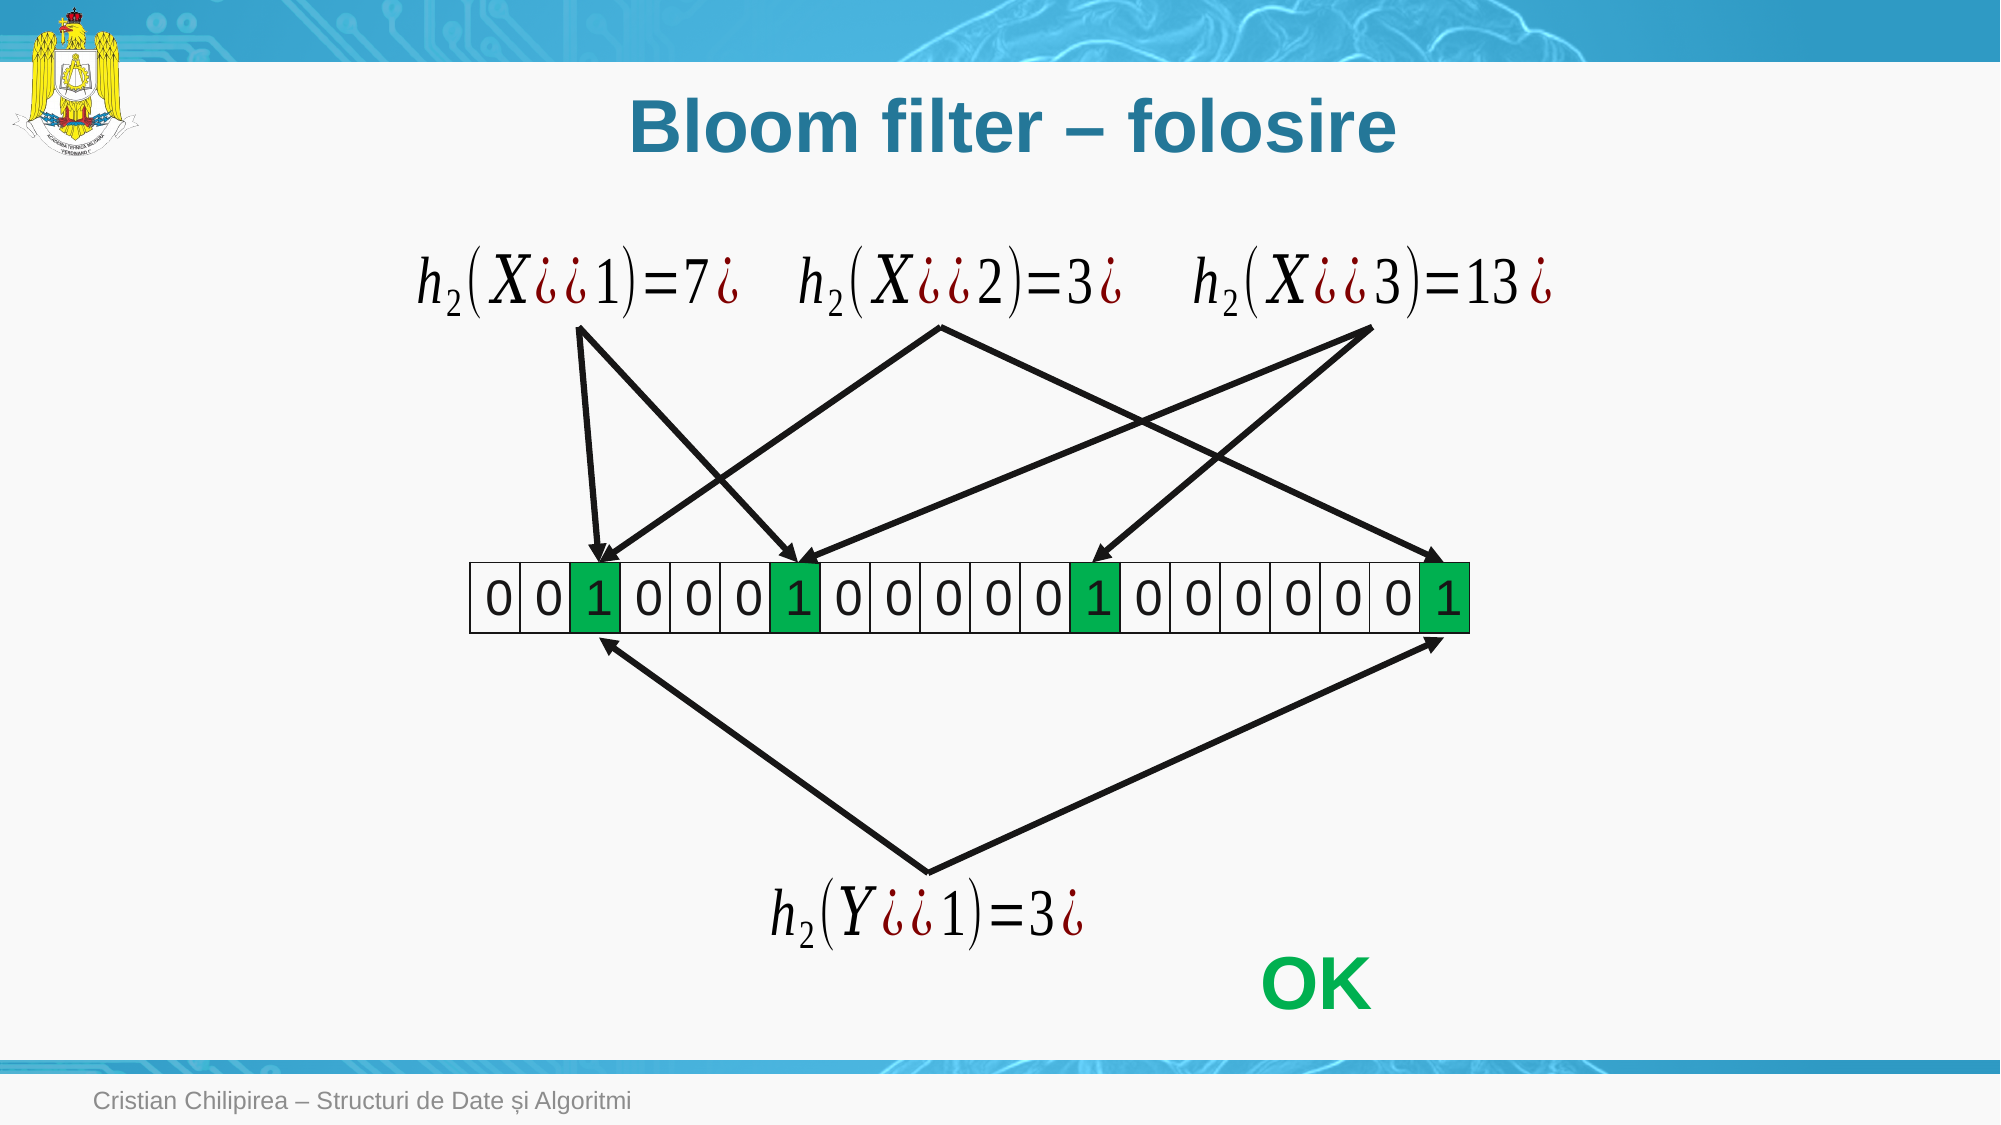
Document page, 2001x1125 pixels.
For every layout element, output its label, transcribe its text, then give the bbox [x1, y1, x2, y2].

table_header 0 [821, 563, 869, 632]
picture [0, 1060, 2000, 1074]
table_header 0 [921, 563, 969, 632]
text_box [929, 637, 1444, 873]
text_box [598, 326, 797, 563]
table_header 0 [1171, 563, 1219, 632]
table_header 0 [1121, 563, 1169, 632]
table_header 0 [1370, 563, 1419, 632]
title Bloom filter – folosire [150, 76, 1876, 180]
table_header 0 [471, 563, 519, 632]
table_header 0 [871, 563, 919, 632]
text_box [797, 326, 1092, 563]
table_header 1 [771, 563, 819, 632]
table_header 0 [971, 563, 1019, 632]
table_header 0 [1271, 563, 1319, 632]
table_header 0 [1021, 563, 1069, 632]
table_header 0 [1221, 563, 1269, 632]
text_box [1092, 326, 1373, 563]
table_header 1 [571, 563, 619, 632]
table_header 0 [721, 563, 769, 632]
table_header 0 [1321, 563, 1369, 632]
footer Cristian Chilipirea – Structuri de Date și Algoritmi [77, 1073, 1338, 1125]
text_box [578, 326, 598, 563]
text_box OK [1245, 926, 1389, 1032]
picture [0, 0, 2000, 156]
table_header 1 [1420, 563, 1469, 632]
table_header 0 [521, 563, 569, 632]
table_header 0 [621, 563, 669, 632]
table_header 1 [1071, 563, 1119, 632]
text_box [598, 637, 929, 873]
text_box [1373, 326, 1444, 563]
table_header 0 [671, 563, 719, 632]
